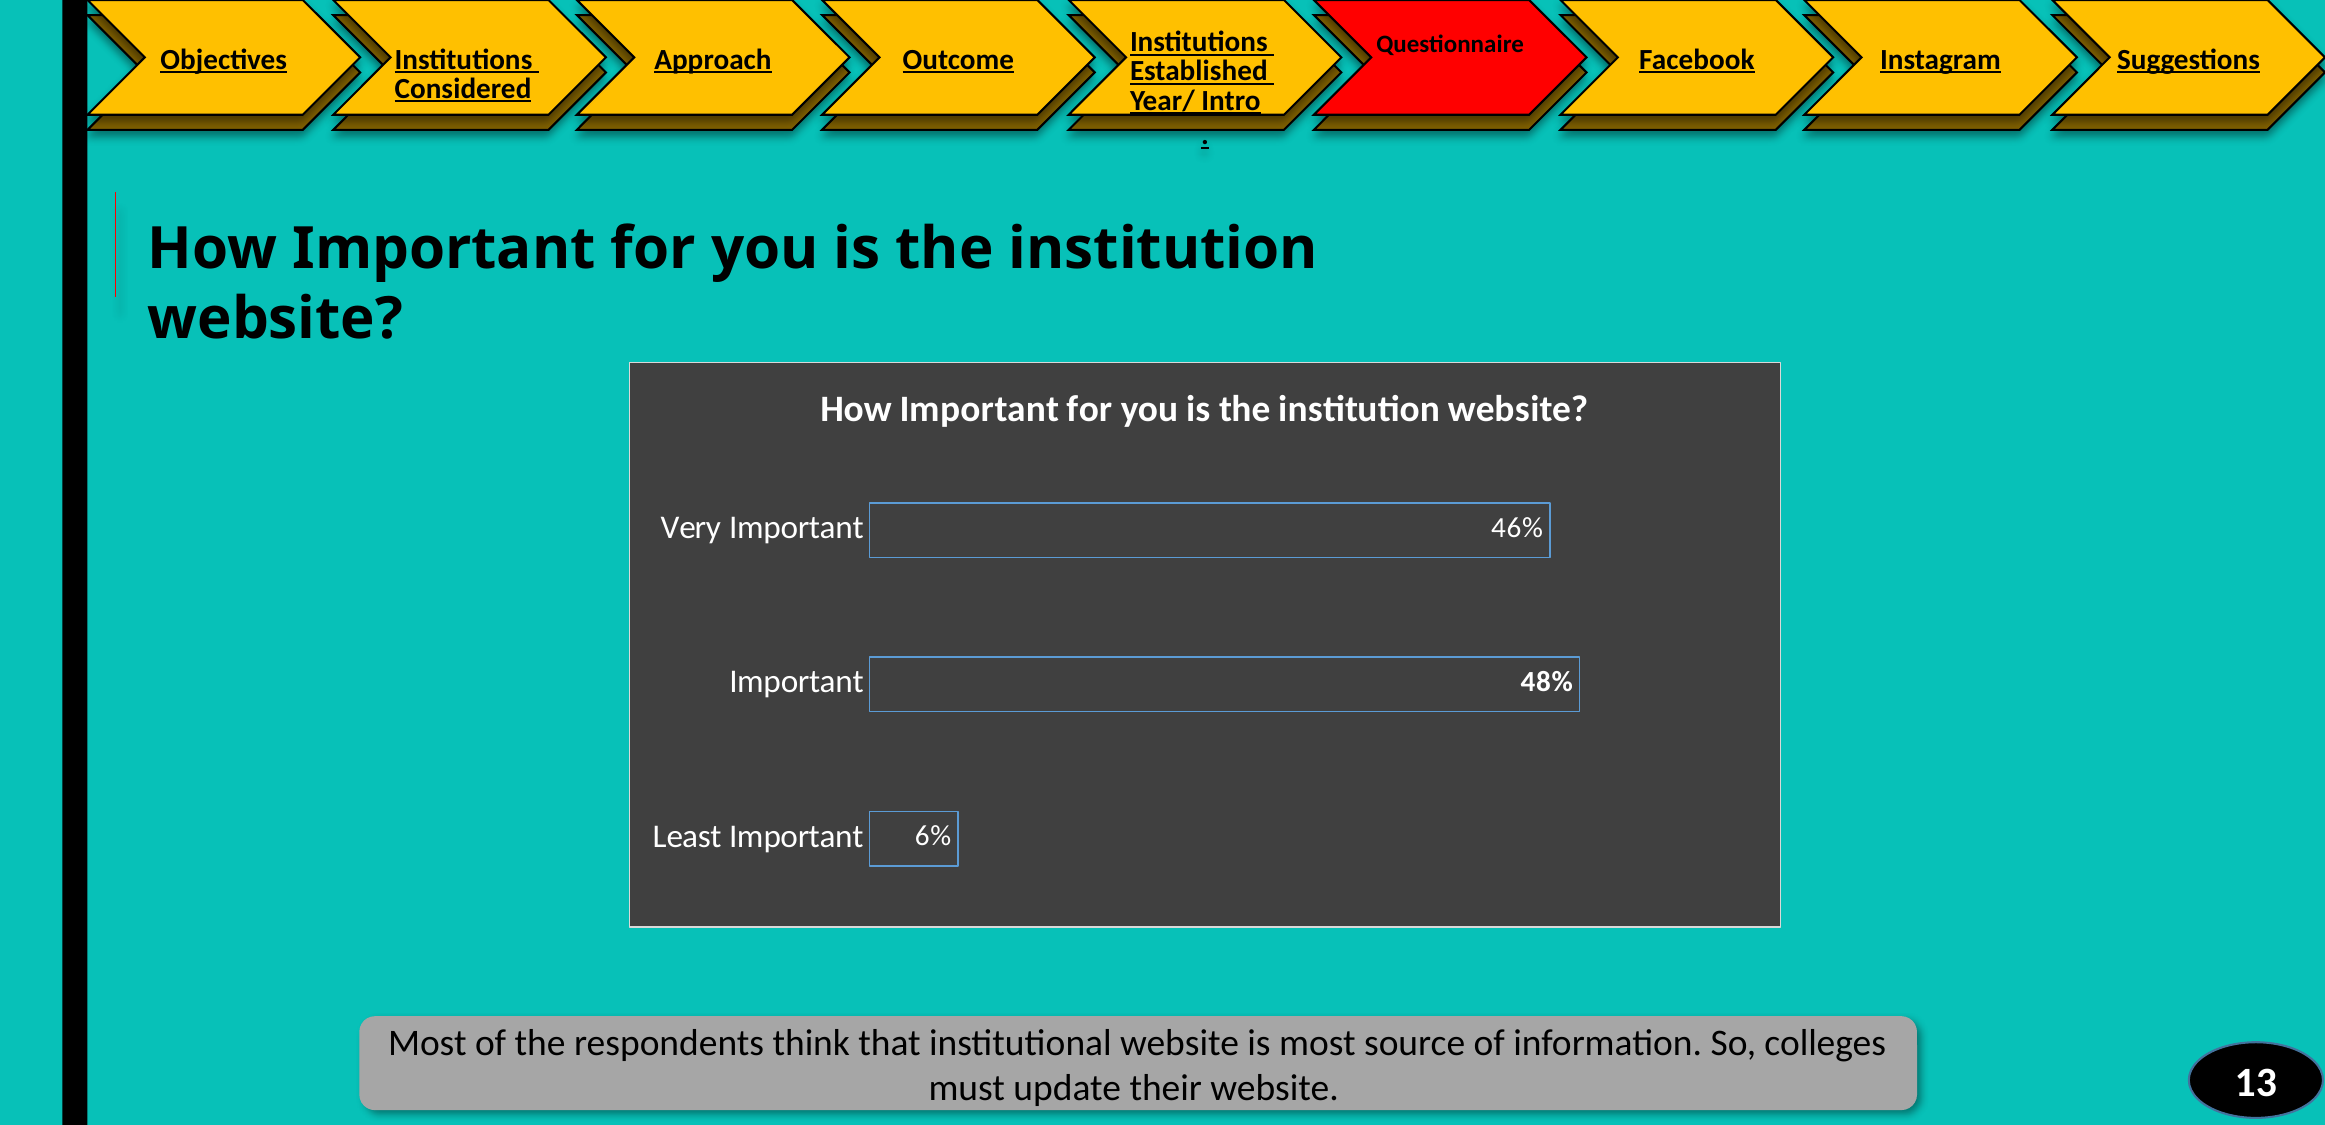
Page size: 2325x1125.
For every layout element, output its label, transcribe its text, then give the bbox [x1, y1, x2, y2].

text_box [822, 0, 1095, 130]
text_box [61, 0, 88, 1125]
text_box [1313, 0, 1560, 130]
text_box Most of the respondents think that institutional website is most source of information. So, colleges must update their website. [358, 1015, 1919, 1112]
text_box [1560, 0, 1804, 130]
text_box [606, 0, 822, 130]
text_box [1095, 0, 1313, 130]
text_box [1804, 0, 2052, 130]
chart [628, 361, 1782, 928]
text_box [2052, 0, 2325, 130]
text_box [87, 0, 333, 130]
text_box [333, 0, 606, 130]
text_box 13 [2187, 1041, 2325, 1119]
text_box How Important for you is the institution website? [133, 202, 1526, 358]
